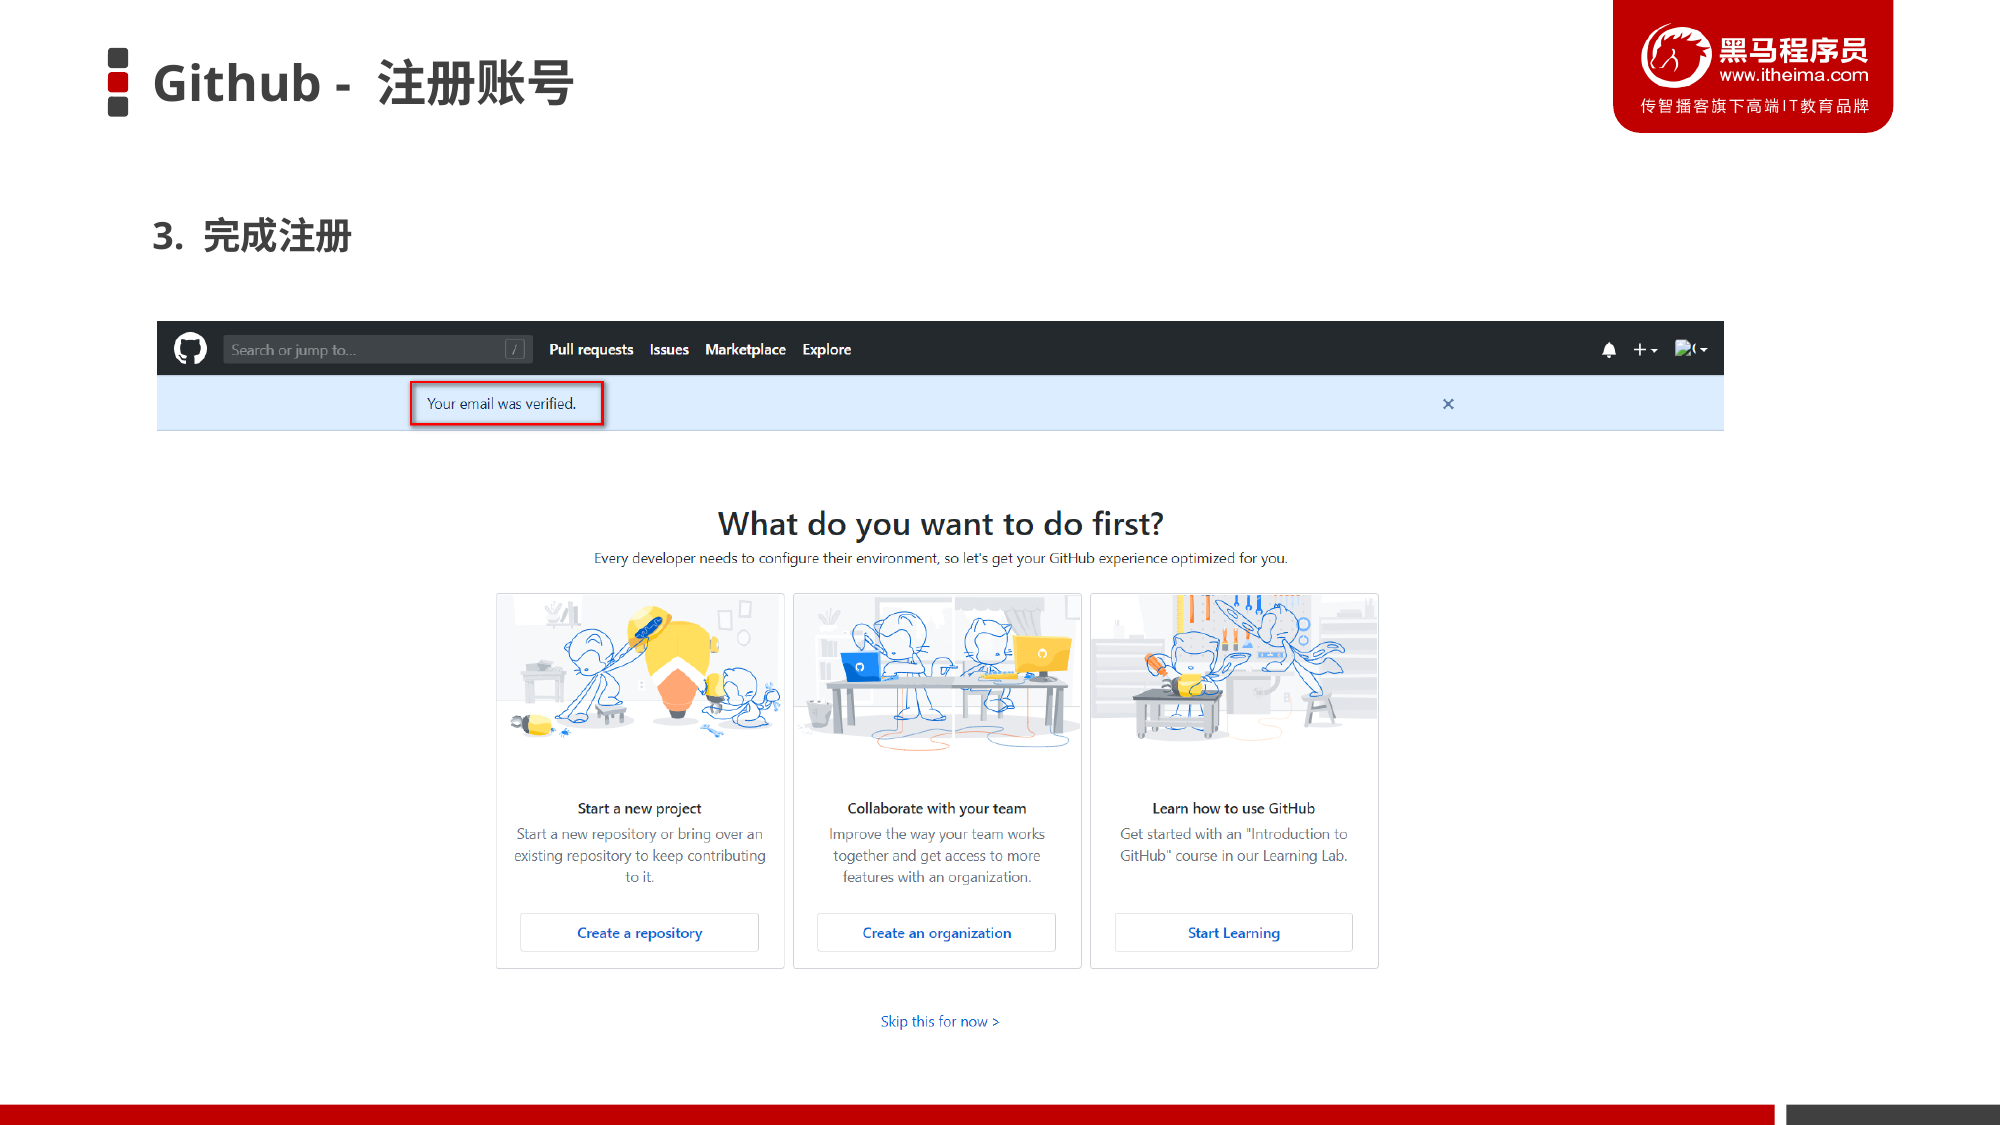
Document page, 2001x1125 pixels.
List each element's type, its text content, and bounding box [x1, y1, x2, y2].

picture [156, 321, 1724, 1099]
picture [1616, 11, 1894, 125]
title Github - 注册账号 [137, 38, 1577, 124]
list 3. 完成注册 [137, 192, 1753, 277]
